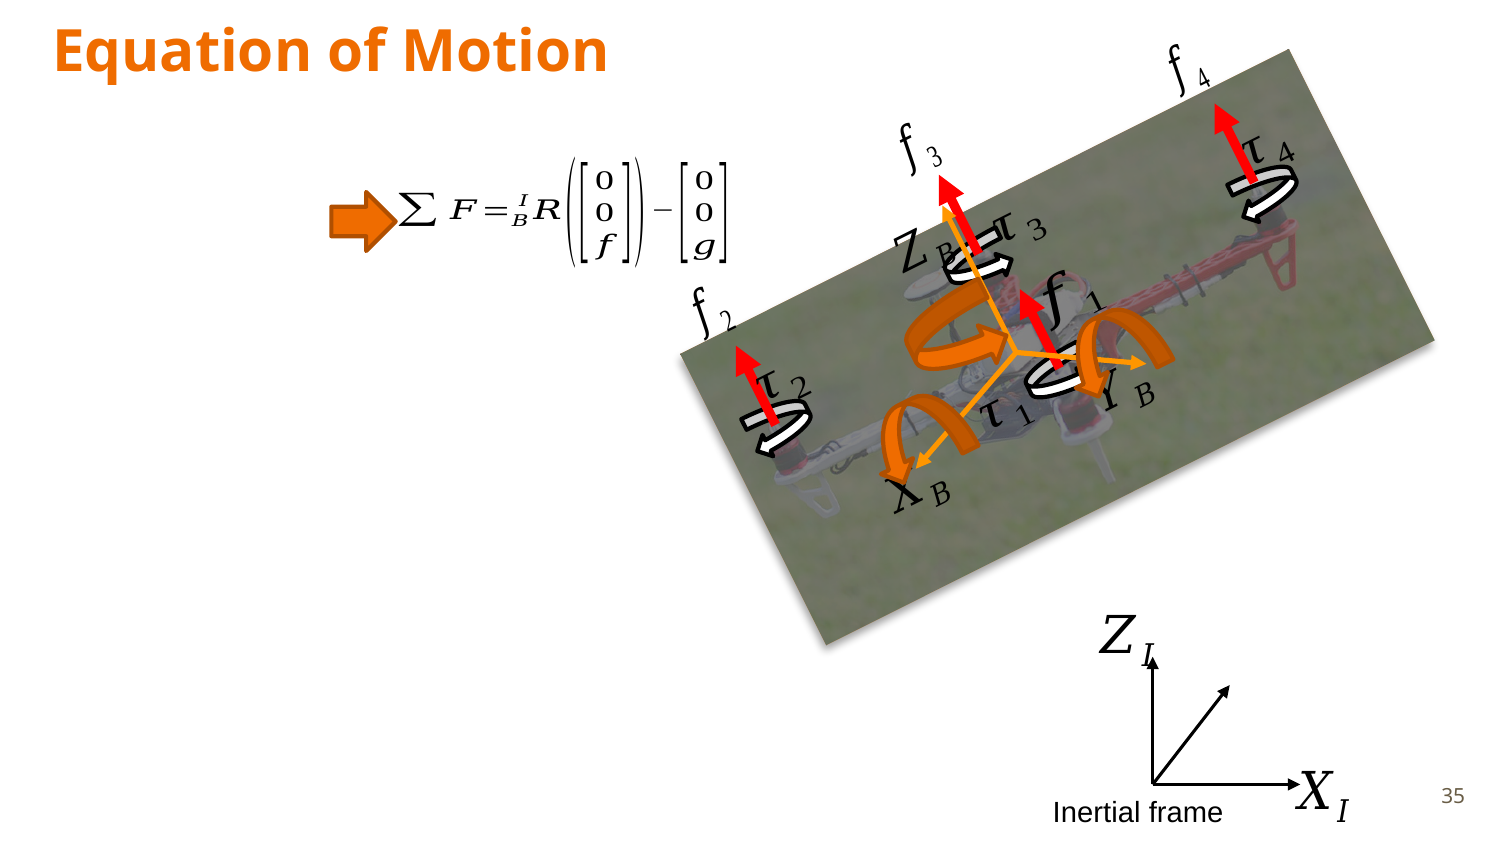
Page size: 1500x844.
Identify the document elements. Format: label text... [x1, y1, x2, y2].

text_box [329, 190, 398, 253]
text_box Inertial frame [1038, 786, 1095, 837]
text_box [1096, 607, 1353, 830]
text_box [1238, 174, 1246, 181]
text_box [1025, 323, 1138, 393]
text_box [1254, 164, 1299, 182]
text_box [894, 380, 1038, 441]
slide_number 35 [1389, 764, 1480, 830]
text_box Equation of Motion [37, 0, 1045, 109]
picture [680, 48, 1435, 646]
